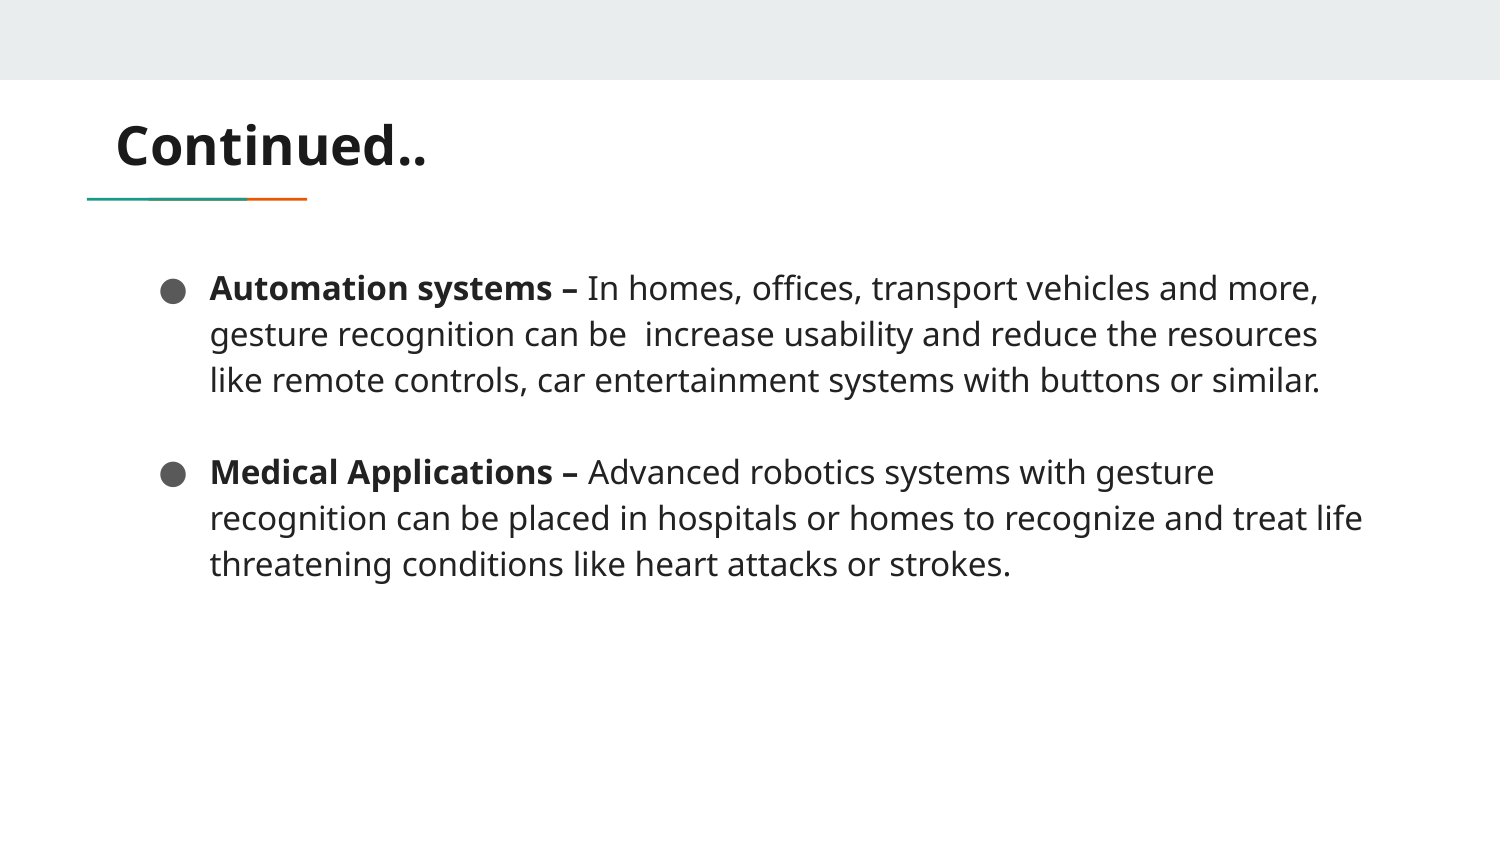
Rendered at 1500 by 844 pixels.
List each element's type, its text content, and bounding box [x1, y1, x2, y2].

list Automation systems – In homes, offices, transport vehicles and more, gesture recognition can be increase usability and reduce the resources like remote controls, car entertainment systems with buttons or similar. Medical Applications – Advanced robotics systems with gesture recognition can be placed in hospitals or homes to recognize and treat life threatening conditions like heart attacks or strokes. [119, 246, 1381, 712]
title Continued.. [100, 96, 1363, 185]
